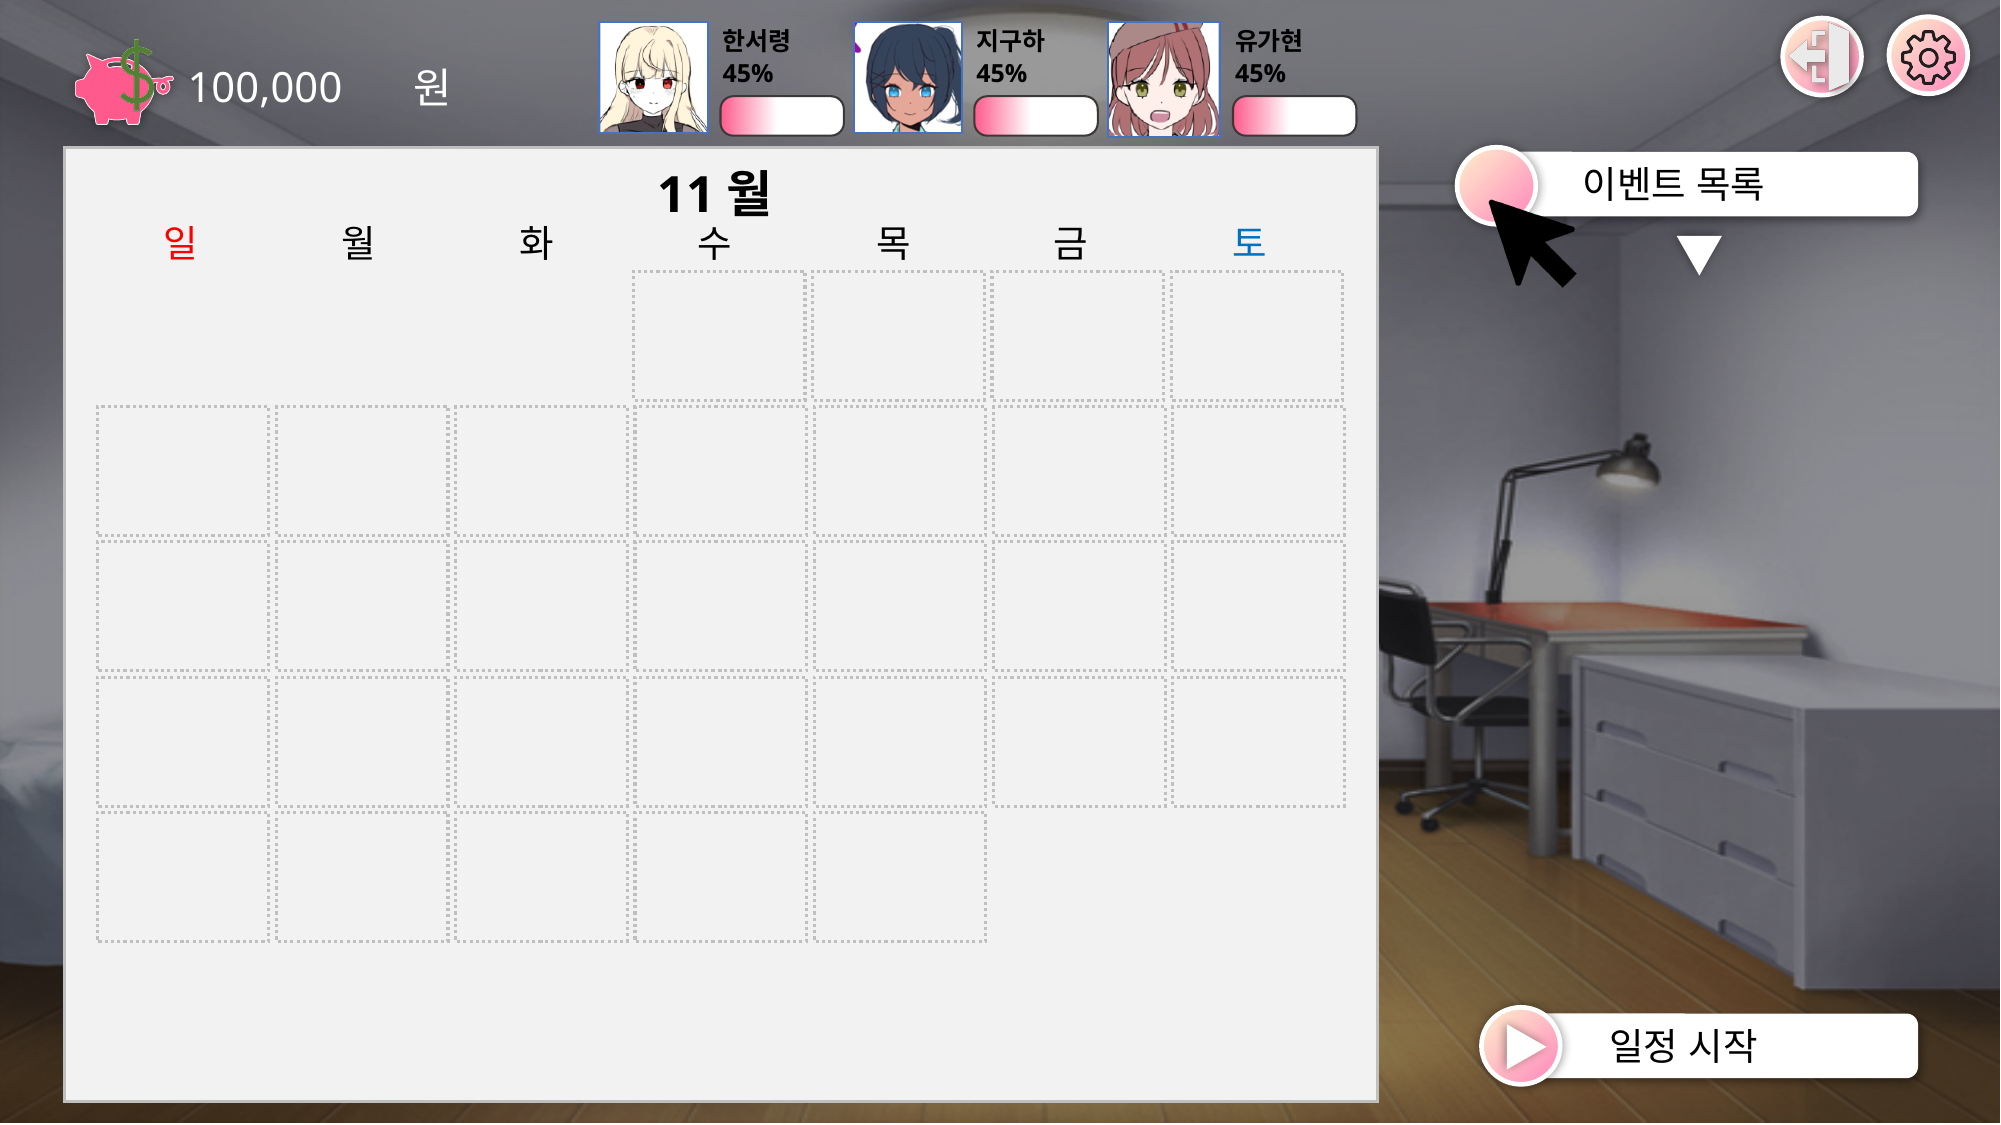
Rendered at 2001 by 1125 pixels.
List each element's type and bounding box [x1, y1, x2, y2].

text_box [67, 35, 178, 142]
text_box [600, 17, 844, 136]
text_box [1888, 16, 1968, 94]
text_box [1108, 17, 1357, 136]
text_box [1481, 1007, 1561, 1085]
text_box [854, 17, 1098, 136]
picture [0, 0, 2000, 1123]
